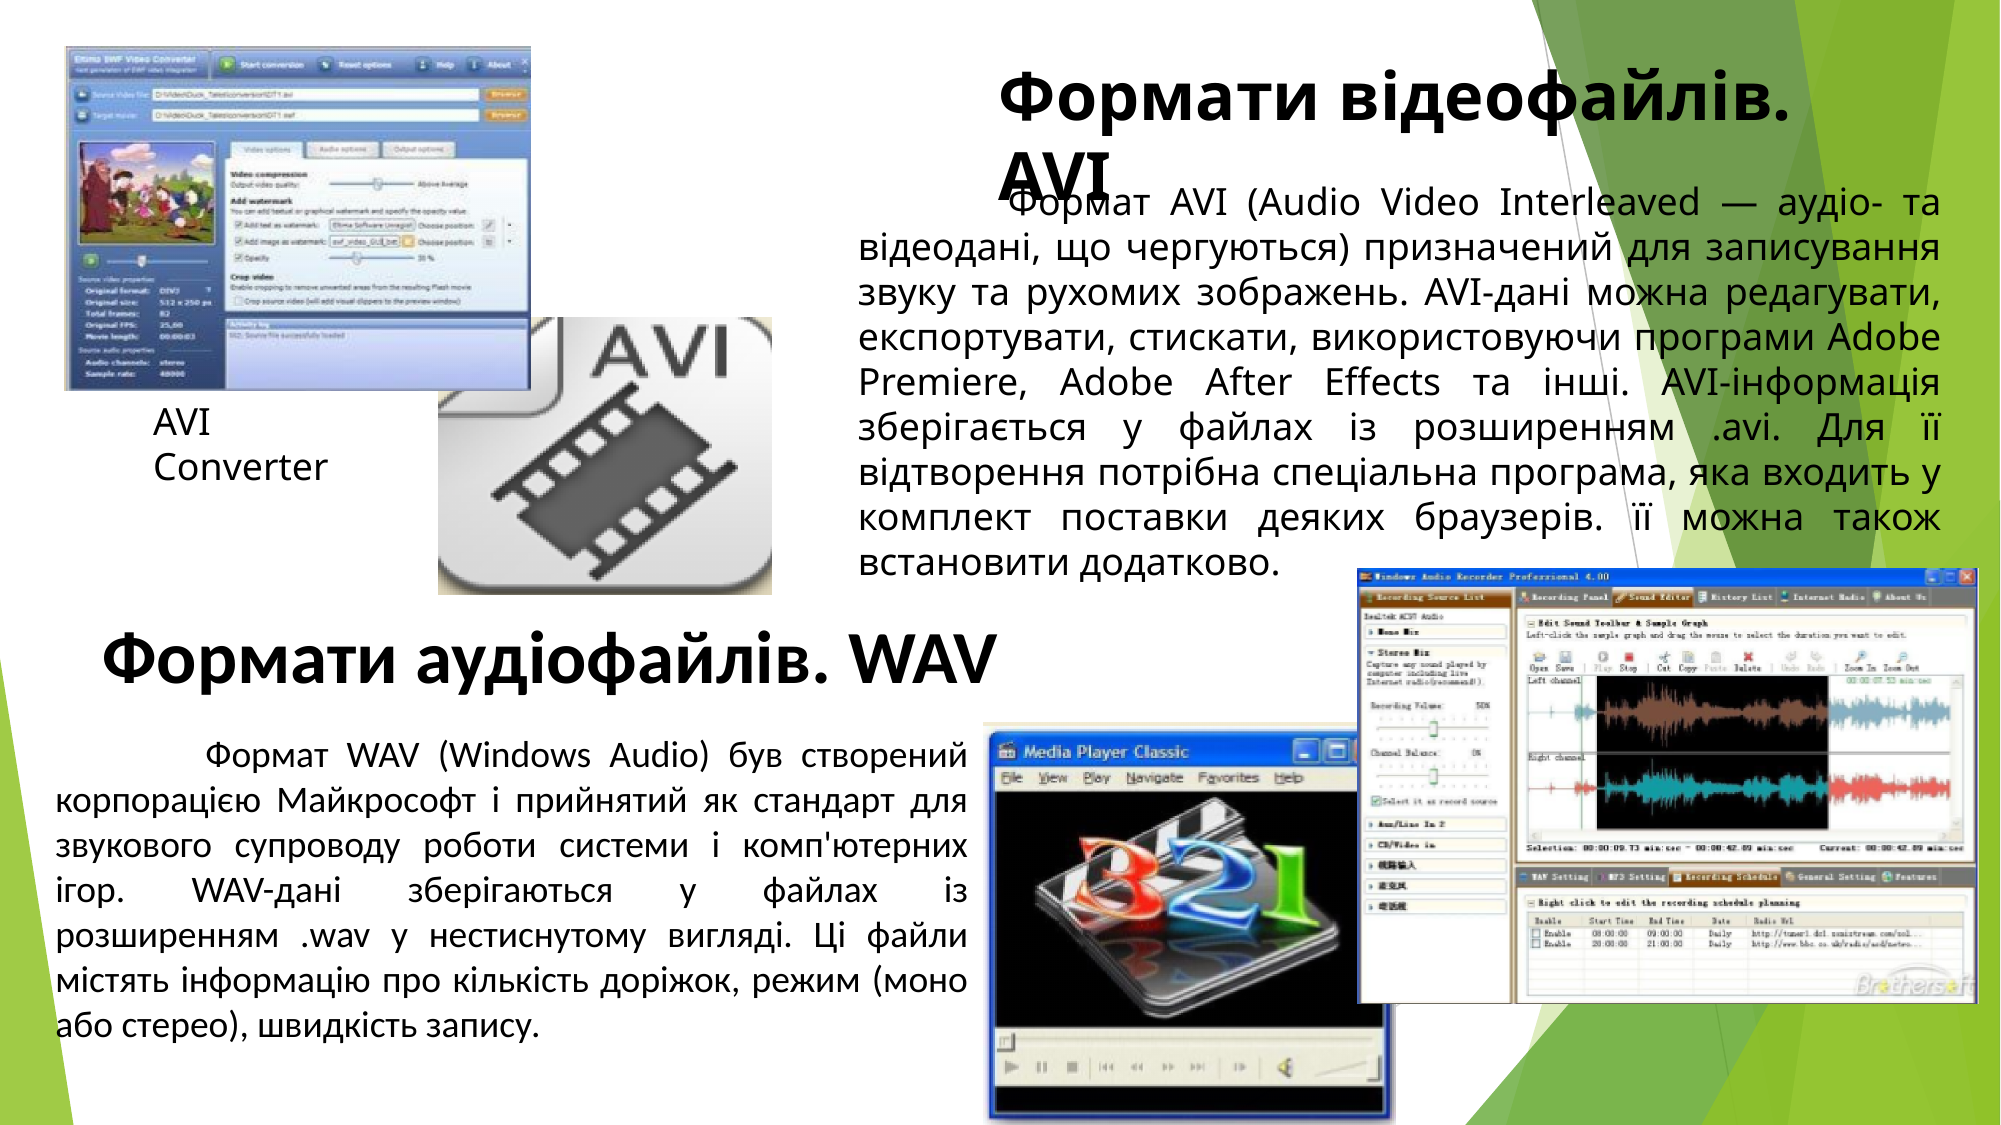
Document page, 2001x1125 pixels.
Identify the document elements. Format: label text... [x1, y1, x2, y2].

text_box Формат WAV (Windows Audio) був створений корпорацією Майкрософт і прийнятий як стандарт для звукового супроводу роботи системи і комп'ютерних ігор. WAV-дані зберігаються у файлах із розширенням .wav у нестиснутому вигляді. Ці файли містять інформацію про кількість доріжок, режим (моно або стерео), швидкість запису. [40, 722, 981, 1053]
picture [983, 568, 1979, 1125]
text_box Формати аудіофайлів. WAV [87, 601, 1023, 707]
text_box Формати відеофайлів. AVI [983, 46, 1867, 170]
text_box AVI Converter [138, 398, 400, 496]
text_box Формат AVI (Audio Video Interleaved — аудіо- та відеодані, що чергуються) призначений для записування звуку та рухомих зображень. AVI-дані можна редагувати, експортувати, стискати, використовуючи програми Adobe Premiere, Adobe After Effects та інші. AVI-інформація зберігається у файлах із розширенням .avi. Для її відтворення потрібна спеціальна програма, яка входить у комплект поставки деяких браузерів. її можна також встановити додатково. [842, 170, 1958, 591]
picture [63, 46, 772, 595]
